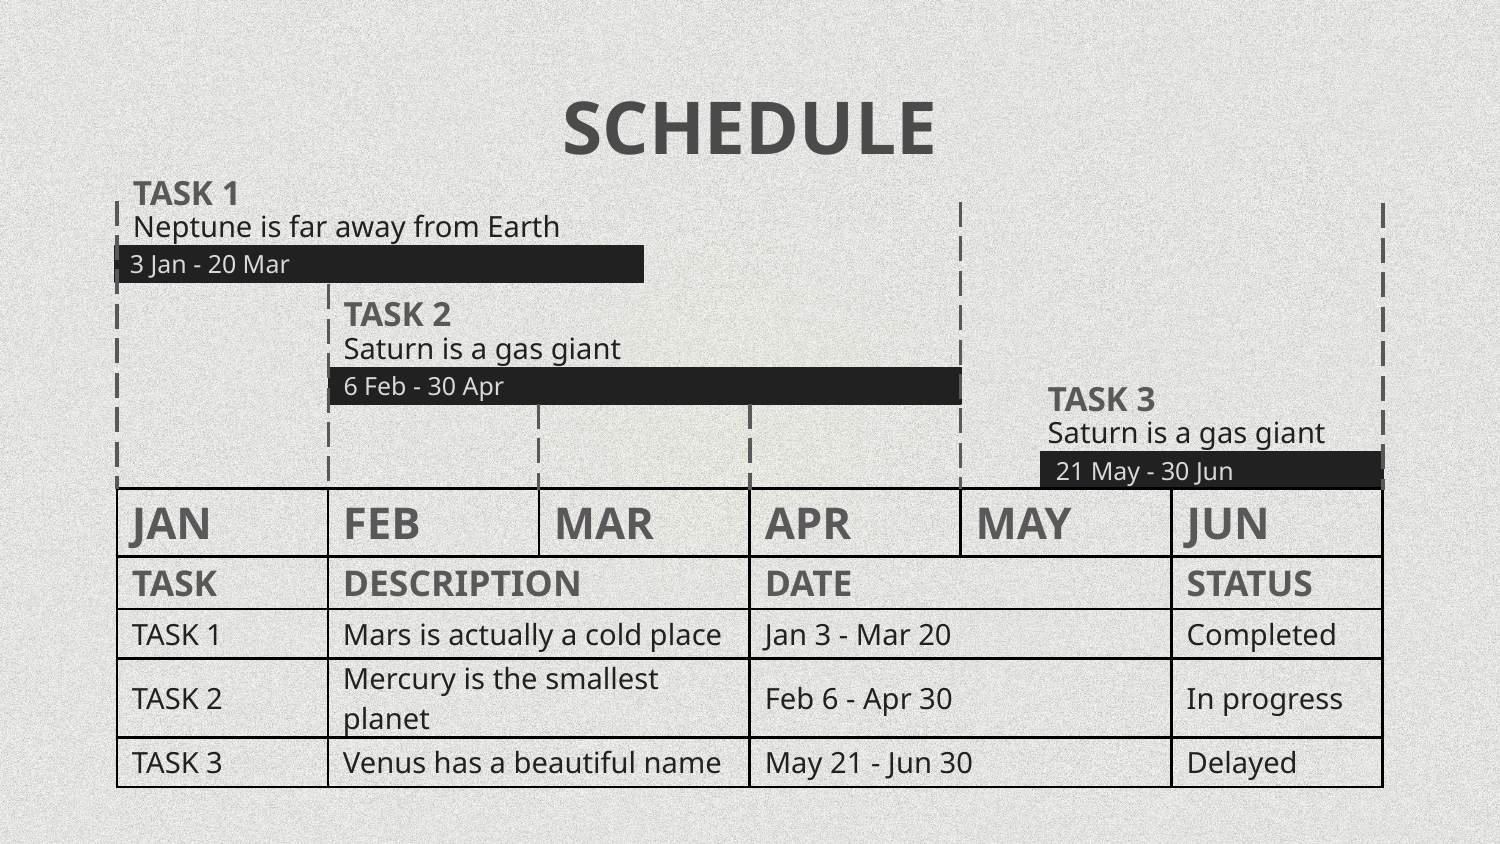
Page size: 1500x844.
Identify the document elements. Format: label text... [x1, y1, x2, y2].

text_box 6 Feb - 30 Apr [334, 367, 956, 404]
text_box Saturn is a gas giant [334, 330, 956, 367]
table_cell Delayed [1173, 739, 1381, 786]
table_header APR [751, 490, 959, 555]
text_box Neptune is far away from Earth [121, 209, 751, 246]
table_cell DATE [751, 558, 1170, 608]
title SCHEDULE [116, 66, 1383, 162]
table_cell Venus has a beautiful name [329, 739, 748, 786]
table_cell TASK 3 [118, 739, 327, 786]
table_cell Mercury is the smallest planet [329, 660, 748, 736]
table_header MAR [540, 490, 748, 555]
table_cell STATUS [1173, 558, 1381, 608]
text_box 3 Jan - 20 Mar [121, 246, 644, 283]
table_cell DESCRIPTION [329, 558, 748, 608]
text_box TASK 1 [117, 172, 751, 209]
table_cell Feb 6 - Apr 30 [751, 660, 1170, 736]
table_cell In progress [1173, 660, 1381, 736]
text_box TASK 2 [334, 293, 956, 330]
text_box TASK 3 [1032, 378, 1378, 415]
table_cell TASK [118, 558, 327, 608]
table_header JAN [118, 490, 327, 555]
table_cell TASK 2 [118, 660, 327, 736]
table_cell TASK 1 [118, 610, 327, 657]
text_box Saturn is a gas giant [1032, 415, 1378, 452]
table_cell May 21 - Jun 30 [751, 739, 1170, 786]
table_cell Completed [1173, 610, 1381, 657]
text_box 21 May - 30 Jun [1040, 452, 1378, 487]
table_header MAY [962, 490, 1170, 555]
table_cell Jan 3 - Mar 20 [751, 610, 1170, 657]
table_header JUN [1173, 490, 1381, 555]
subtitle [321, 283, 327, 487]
table_header FEB [329, 490, 538, 555]
table_cell Mars is actually a cold place [329, 610, 748, 657]
